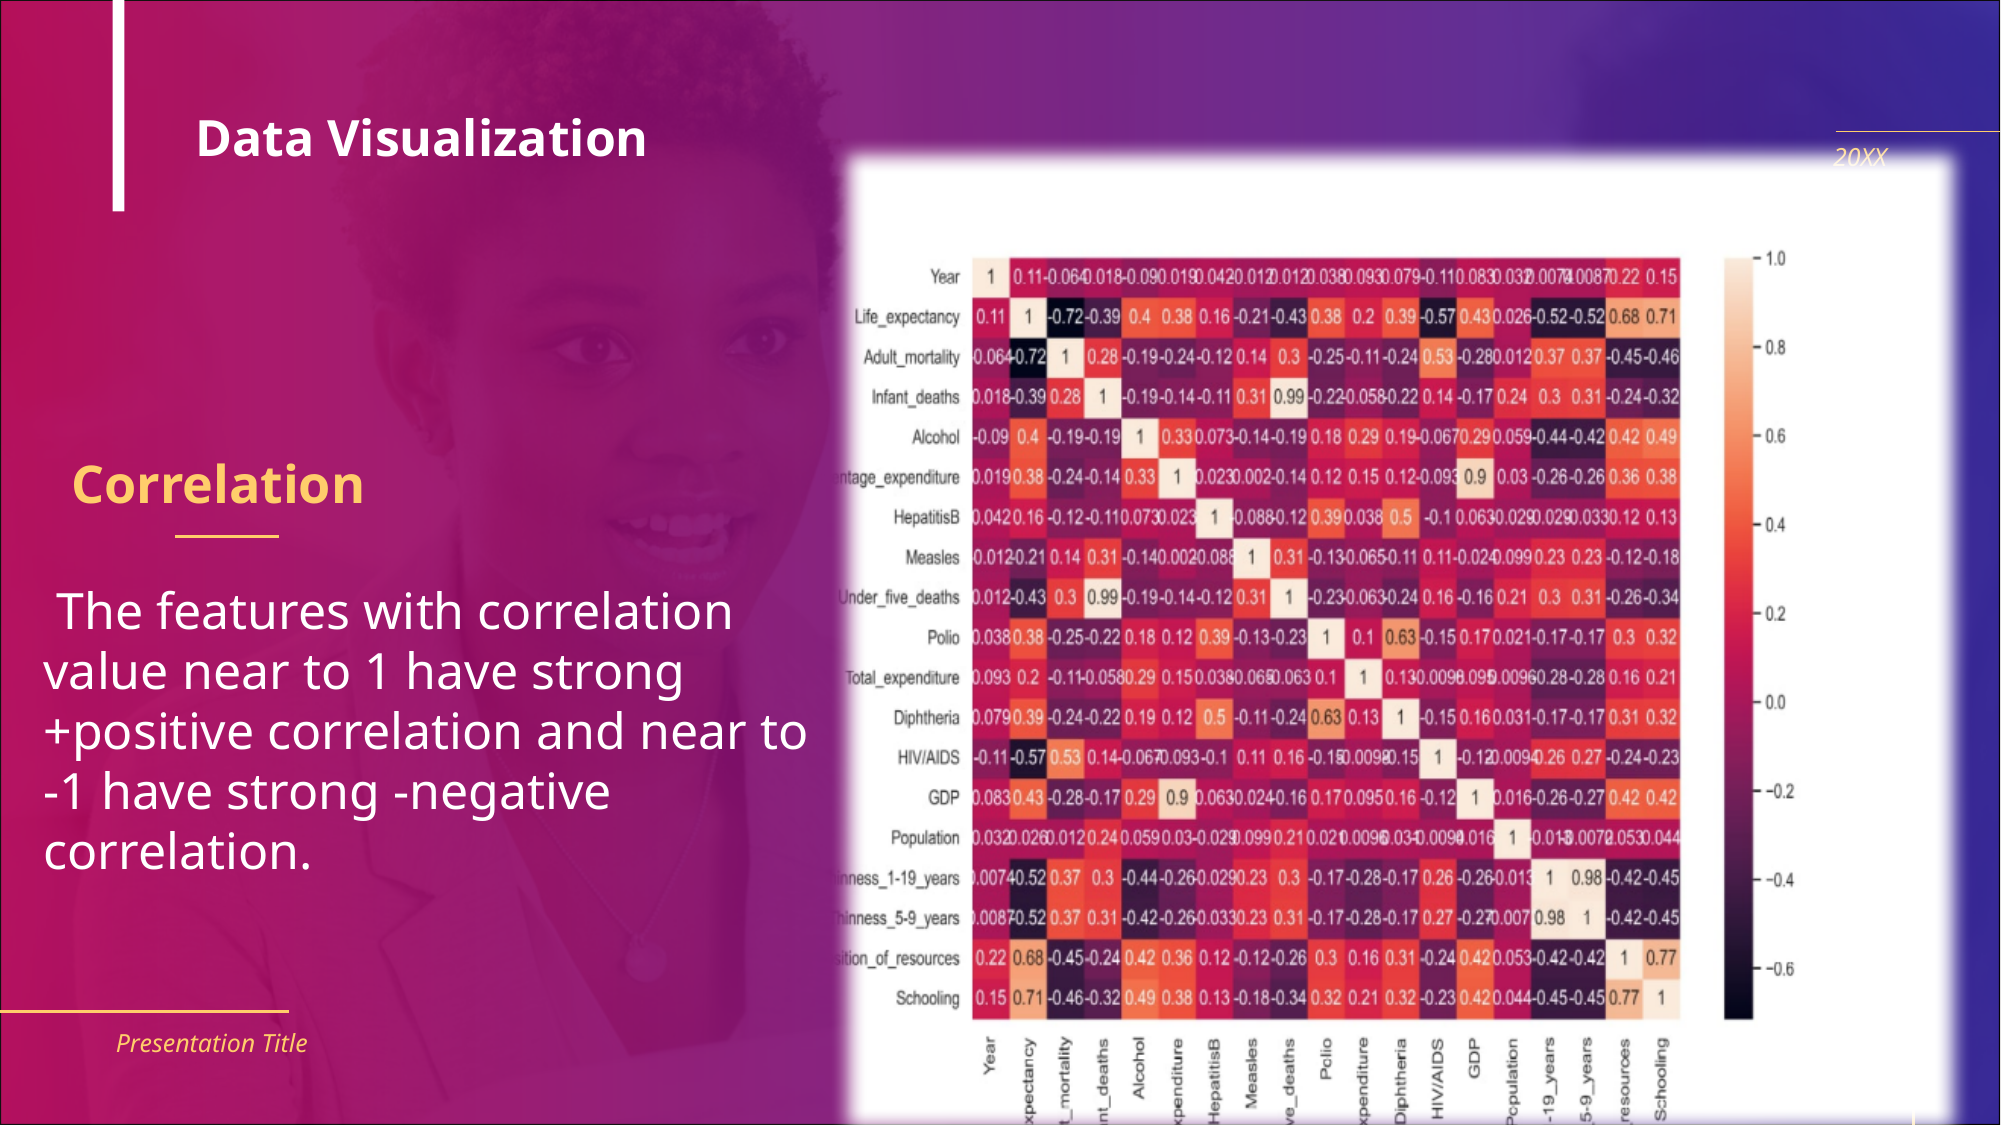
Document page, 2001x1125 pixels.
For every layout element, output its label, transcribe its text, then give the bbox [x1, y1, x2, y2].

text_box Data Visualization [180, 99, 1089, 174]
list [830, 137, 1972, 1125]
list Correlation [56, 464, 830, 572]
list The features with correlation value near to 1 have strong +positive correlation and near to -1 have strong -negative correlation. [28, 572, 830, 1116]
